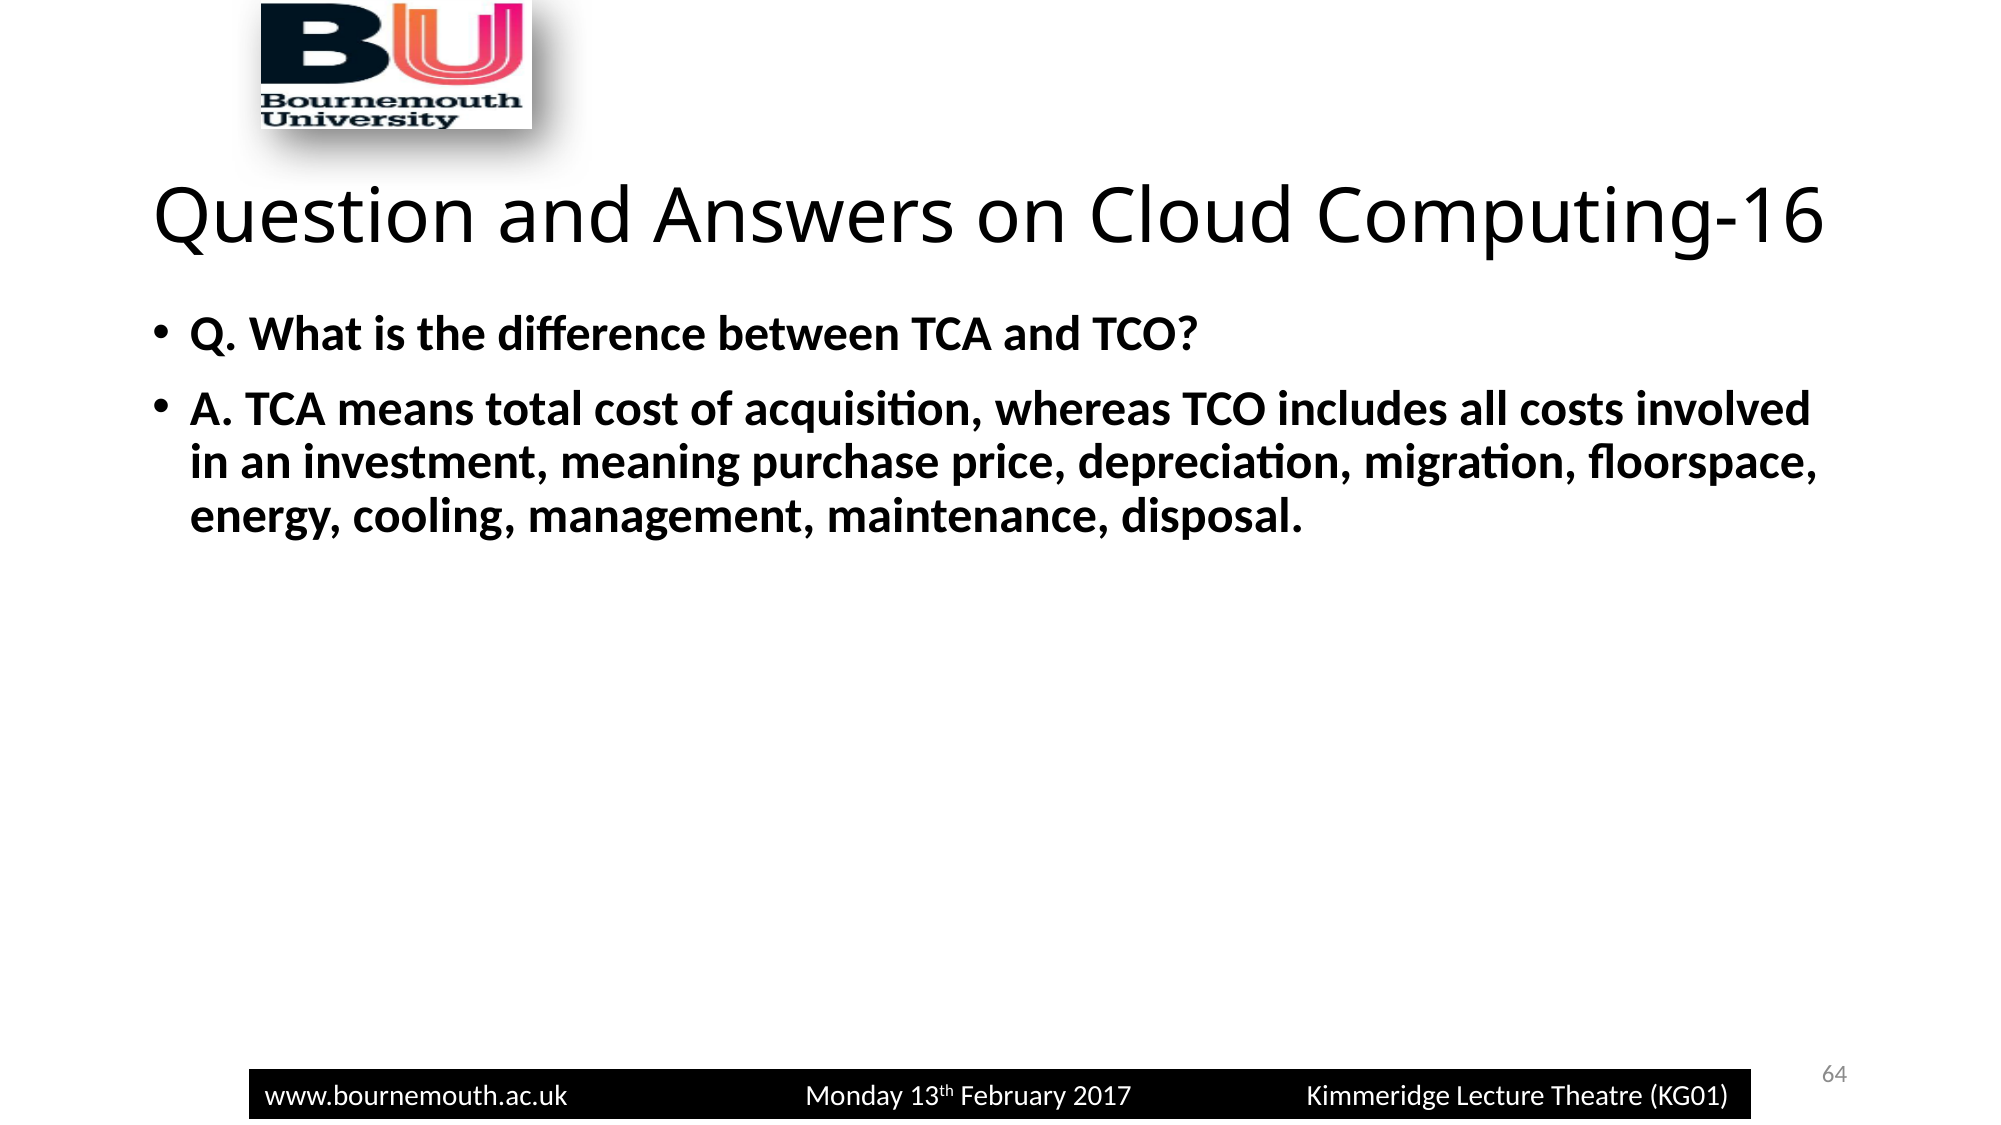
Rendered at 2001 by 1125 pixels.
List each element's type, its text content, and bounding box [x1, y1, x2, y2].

title Question and Answers on Cloud Computing-16 [137, 158, 1863, 278]
text_box www.bournemouth.ac.uk Monday 13th February 2017 Kimmeridge Lecture Theatre (KG01) [249, 1069, 1751, 1119]
list Q. What is the difference between TCA and TCO? A. TCA means total cost of acquisition, whereas TCO includes all costs involved in an investment, meaning purchase price, depreciation, migration, floorspace, energy, cooling, management, maintenance, disposal. [137, 299, 1863, 1014]
slide_number 64 [1412, 1042, 1863, 1103]
picture [261, 0, 532, 129]
